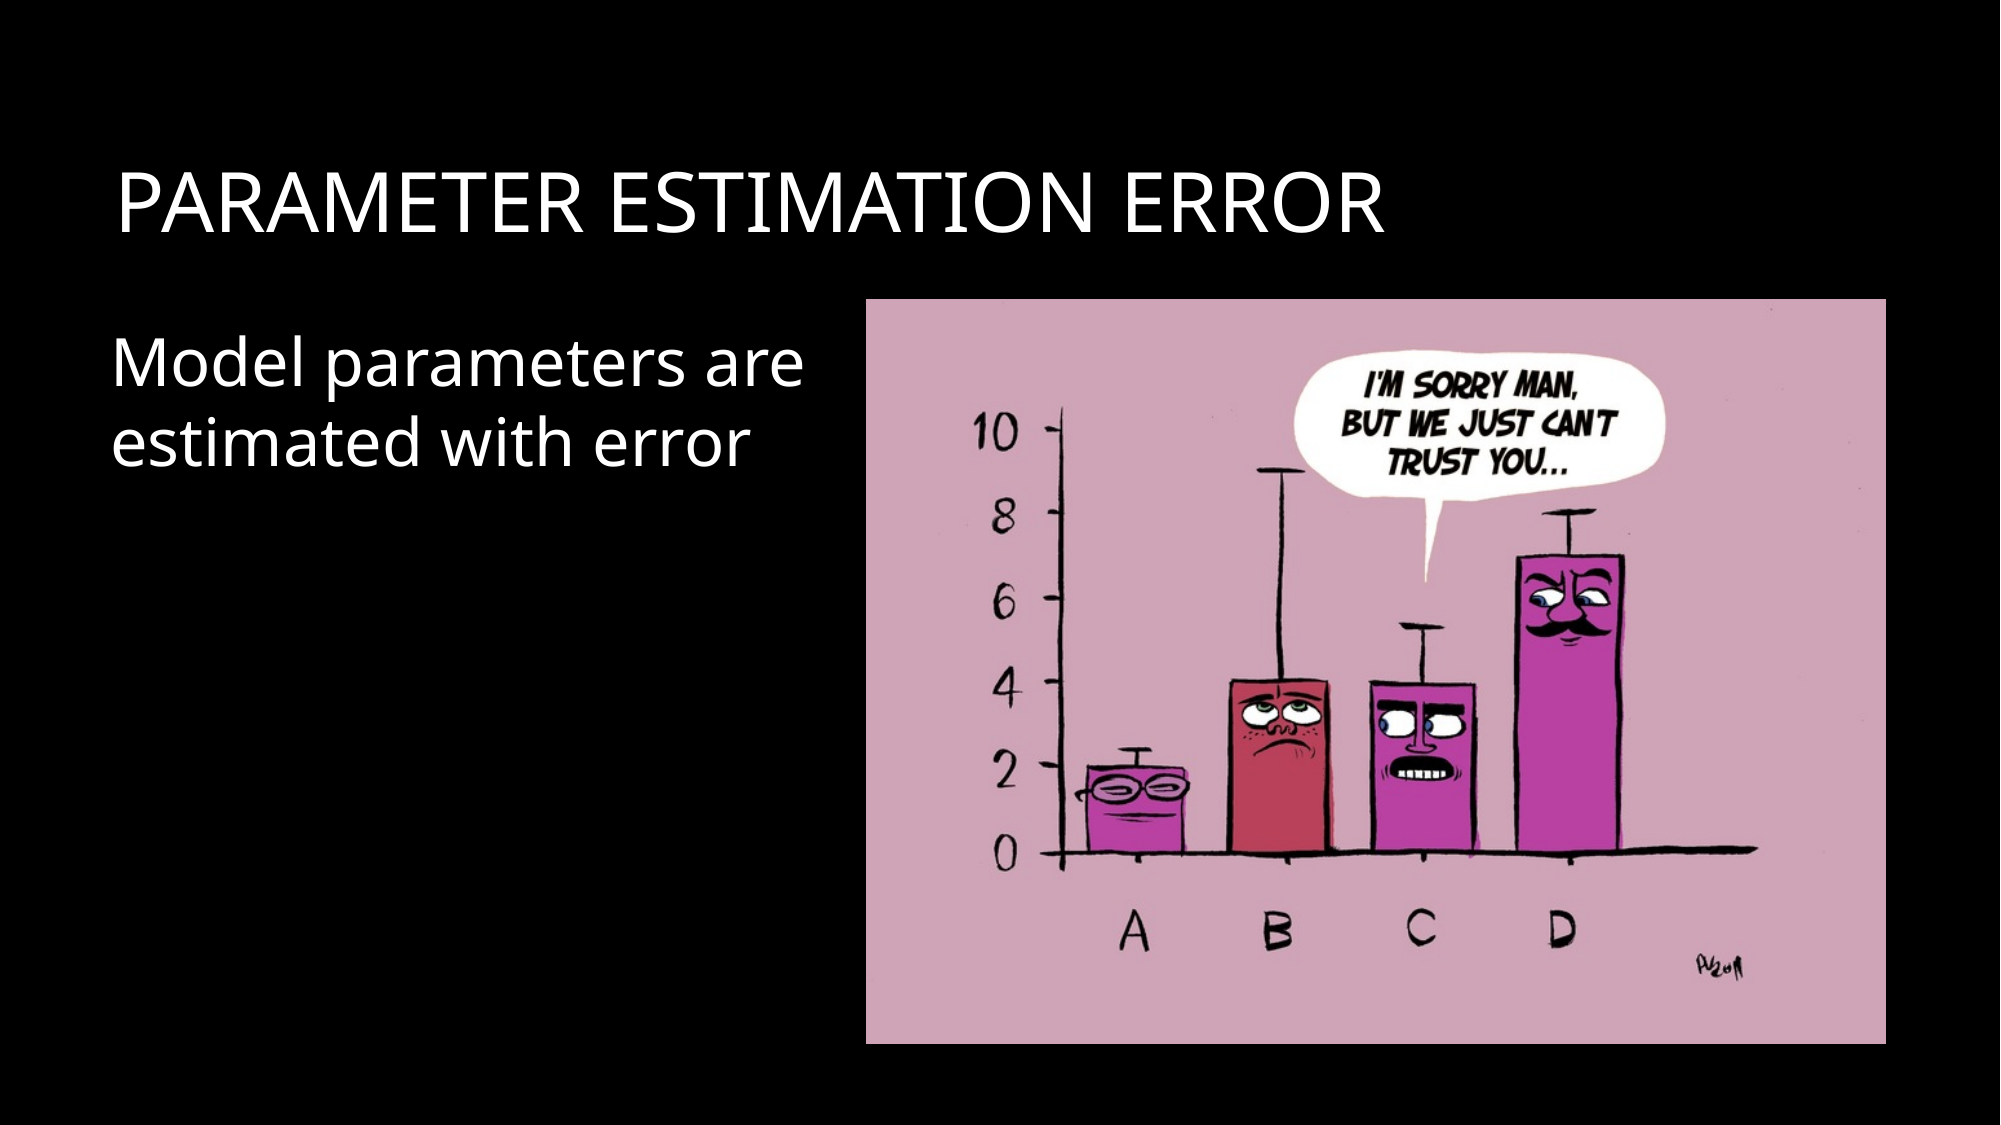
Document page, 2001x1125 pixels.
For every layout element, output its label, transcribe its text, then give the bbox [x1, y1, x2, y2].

text_box Model parameters are estimated with error [95, 312, 834, 487]
title Parameter Estimation error [99, 99, 1513, 313]
picture [866, 298, 1886, 1044]
